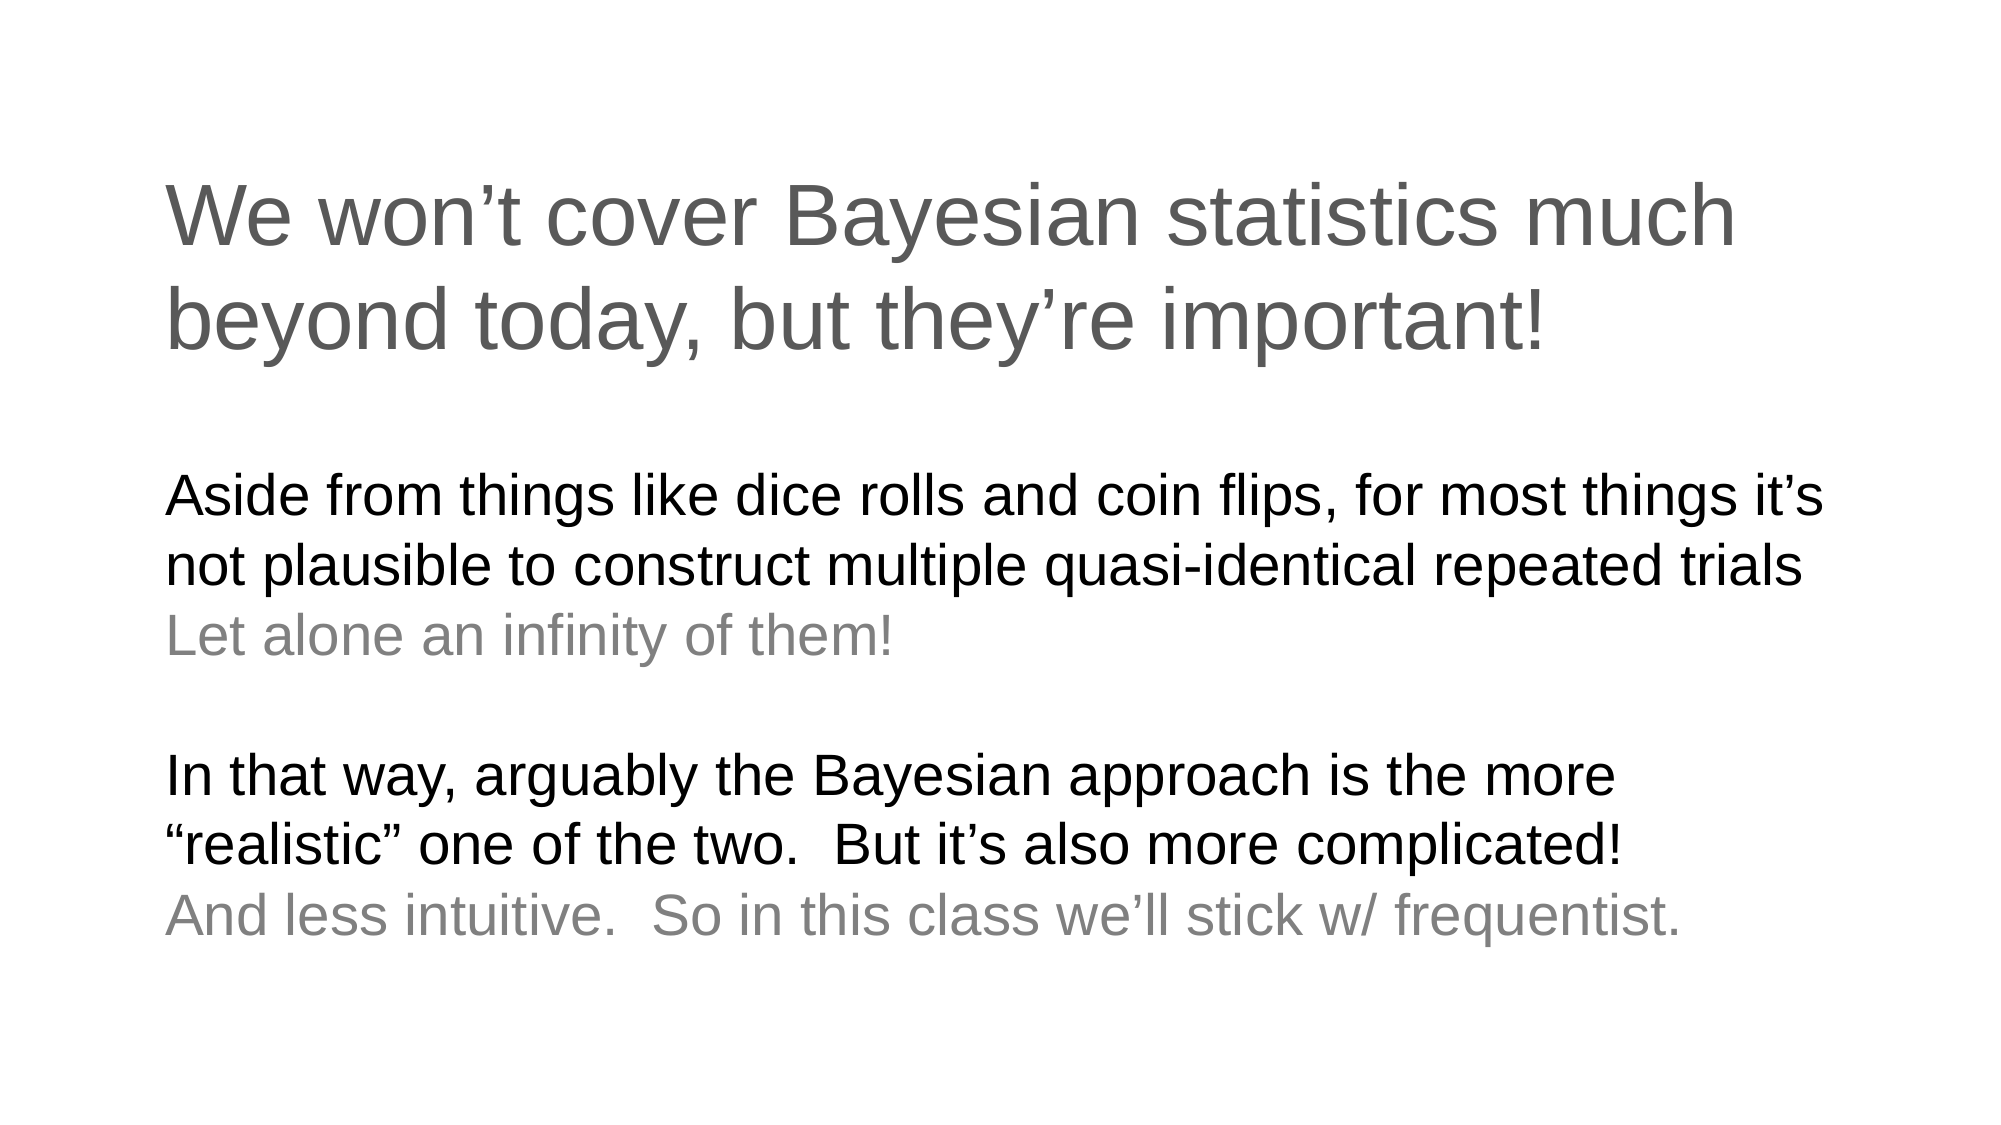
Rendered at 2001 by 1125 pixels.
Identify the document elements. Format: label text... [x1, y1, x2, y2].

list Aside from things like dice rolls and coin flips, for most things it’s not plausible to construct multiple quasi-identical repeated trials Let alone an infinity of them! In that way, arguably the Bayesian approach is the more “realistic” one of the two. But it’s also more complicated! And less intuitive. So in this class we’ll stick w/ frequentist. [150, 450, 1875, 975]
title We won’t cover Bayesian statistics much beyond today, but they’re important! [150, 149, 1875, 375]
